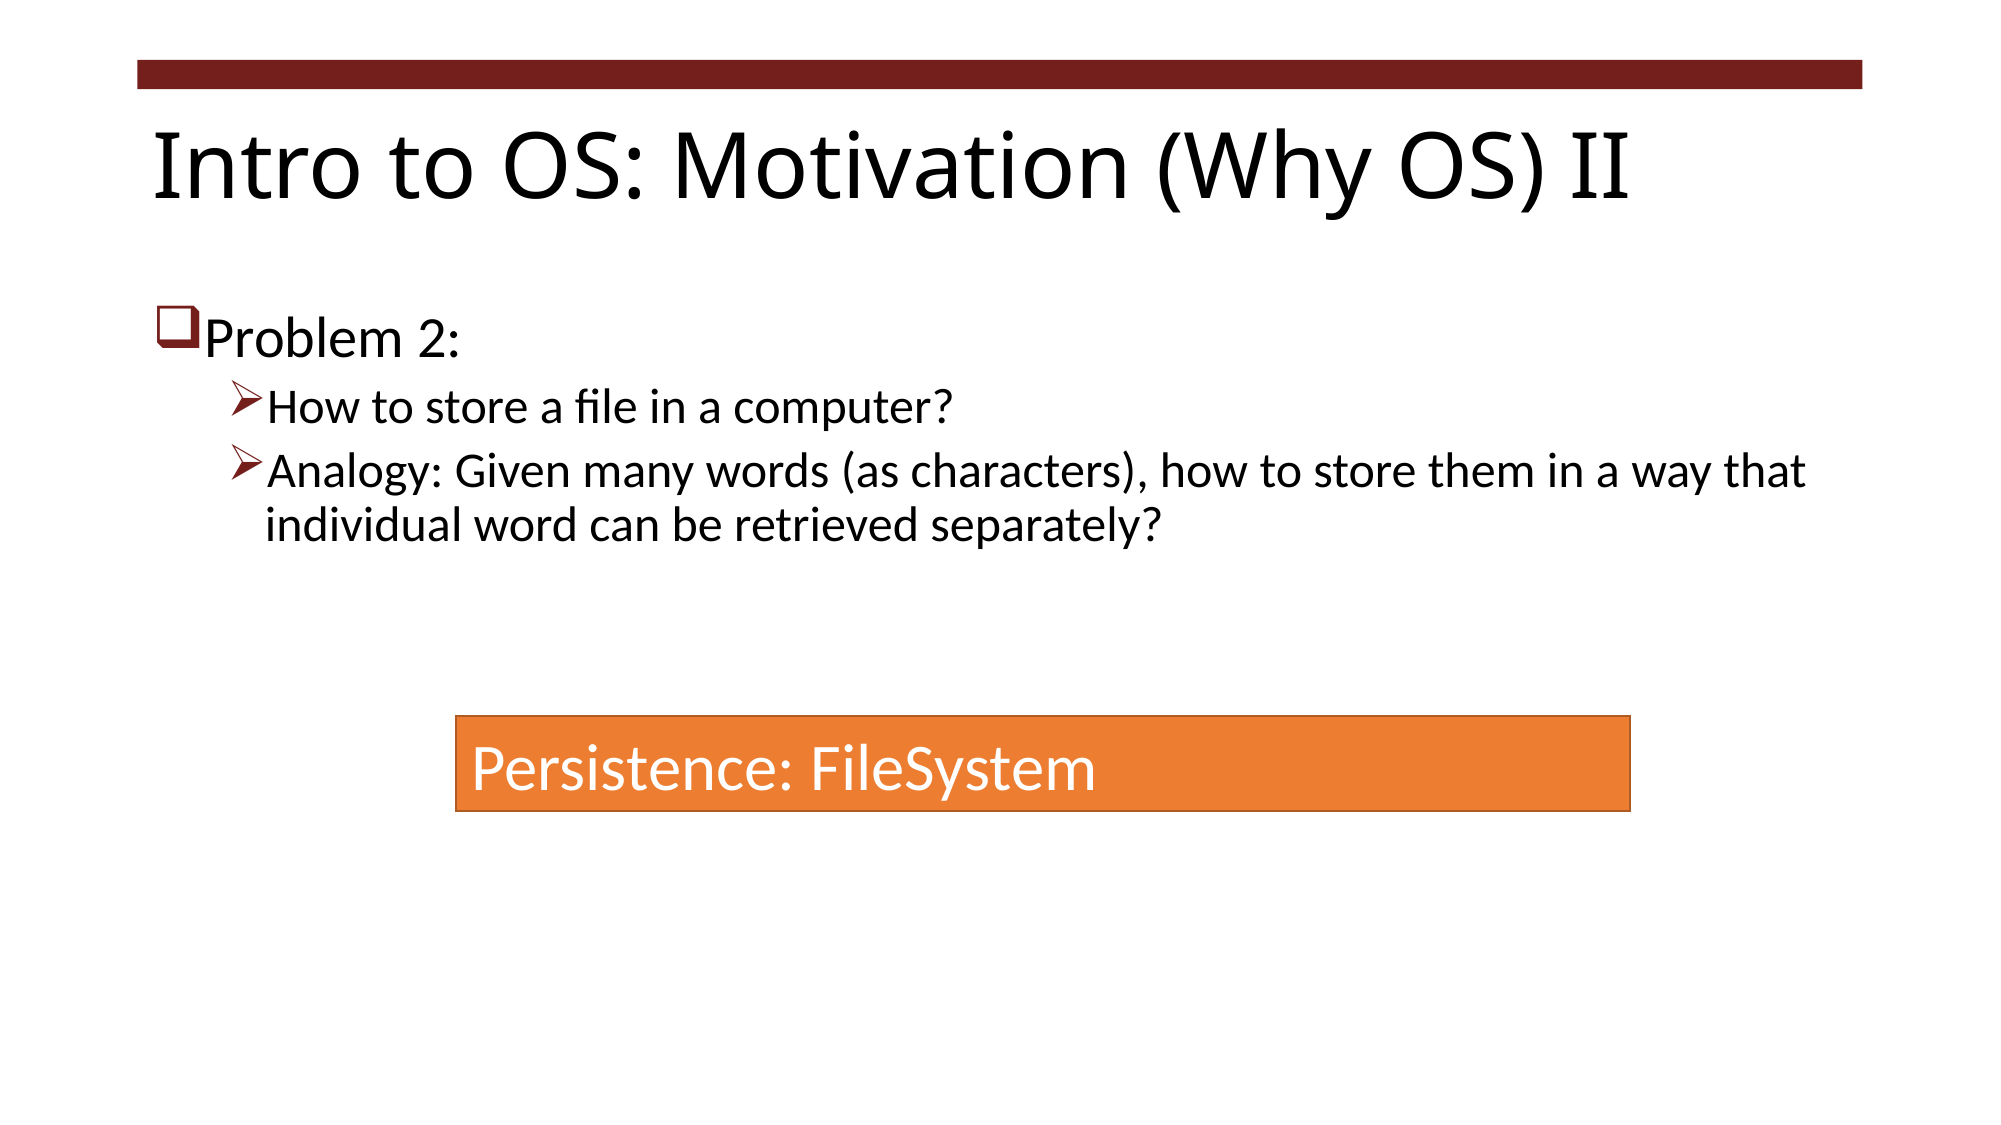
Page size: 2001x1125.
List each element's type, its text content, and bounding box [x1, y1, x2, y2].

title Intro to OS: Motivation (Why OS) II [137, 59, 1863, 278]
list Problem 2: How to store a file in a computer? Analogy: Given many words (as characters), how to store them in a way that individual word can be retrieved separately? [137, 299, 1863, 1103]
text_box Persistence: FileSystem [455, 715, 1631, 812]
